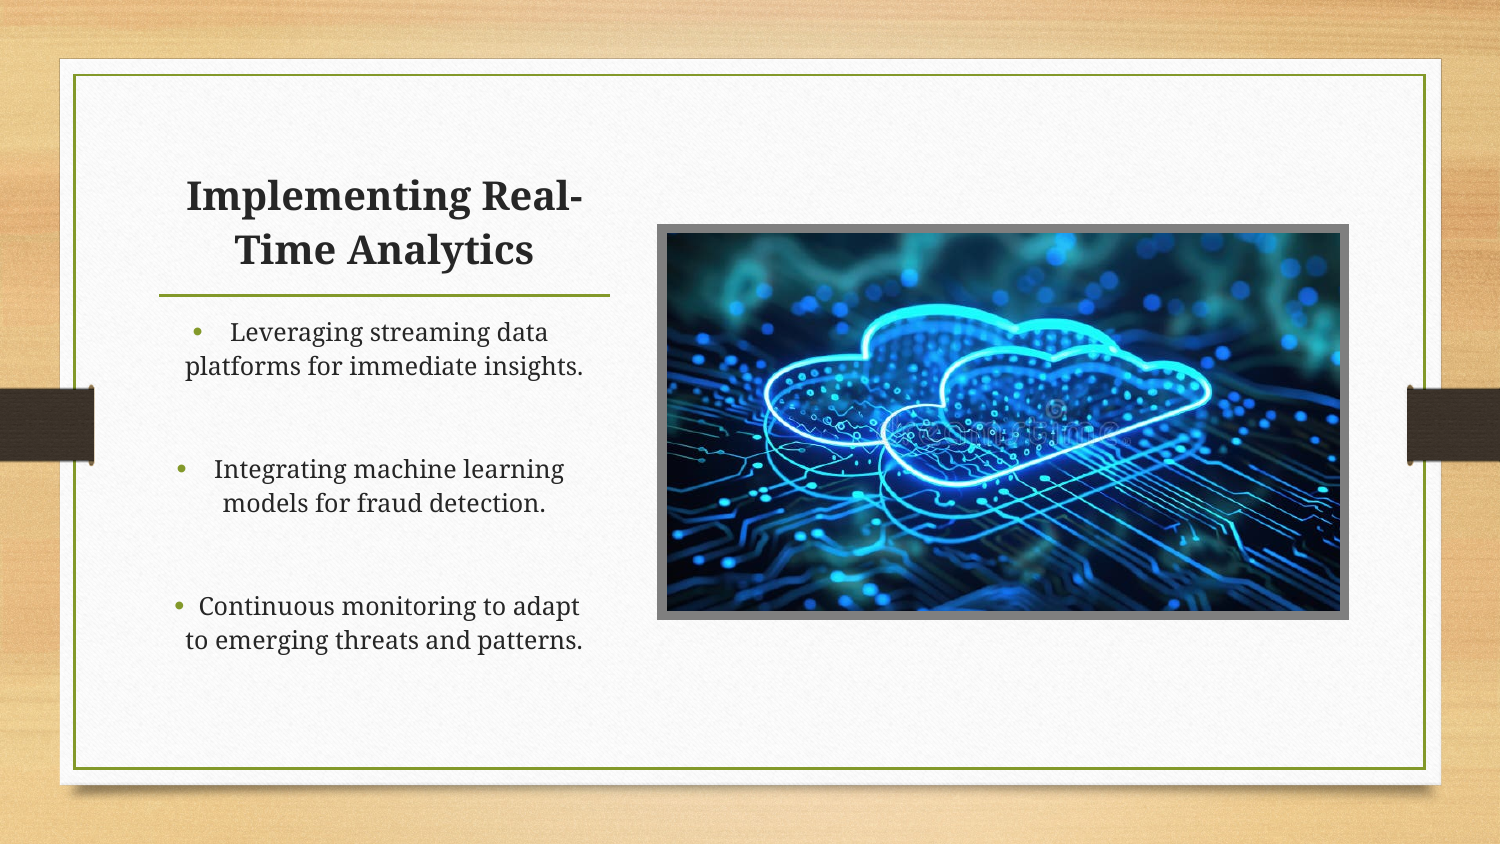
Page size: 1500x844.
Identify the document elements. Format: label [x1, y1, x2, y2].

picture [666, 232, 1340, 611]
text_box [0, 0, 1500, 844]
